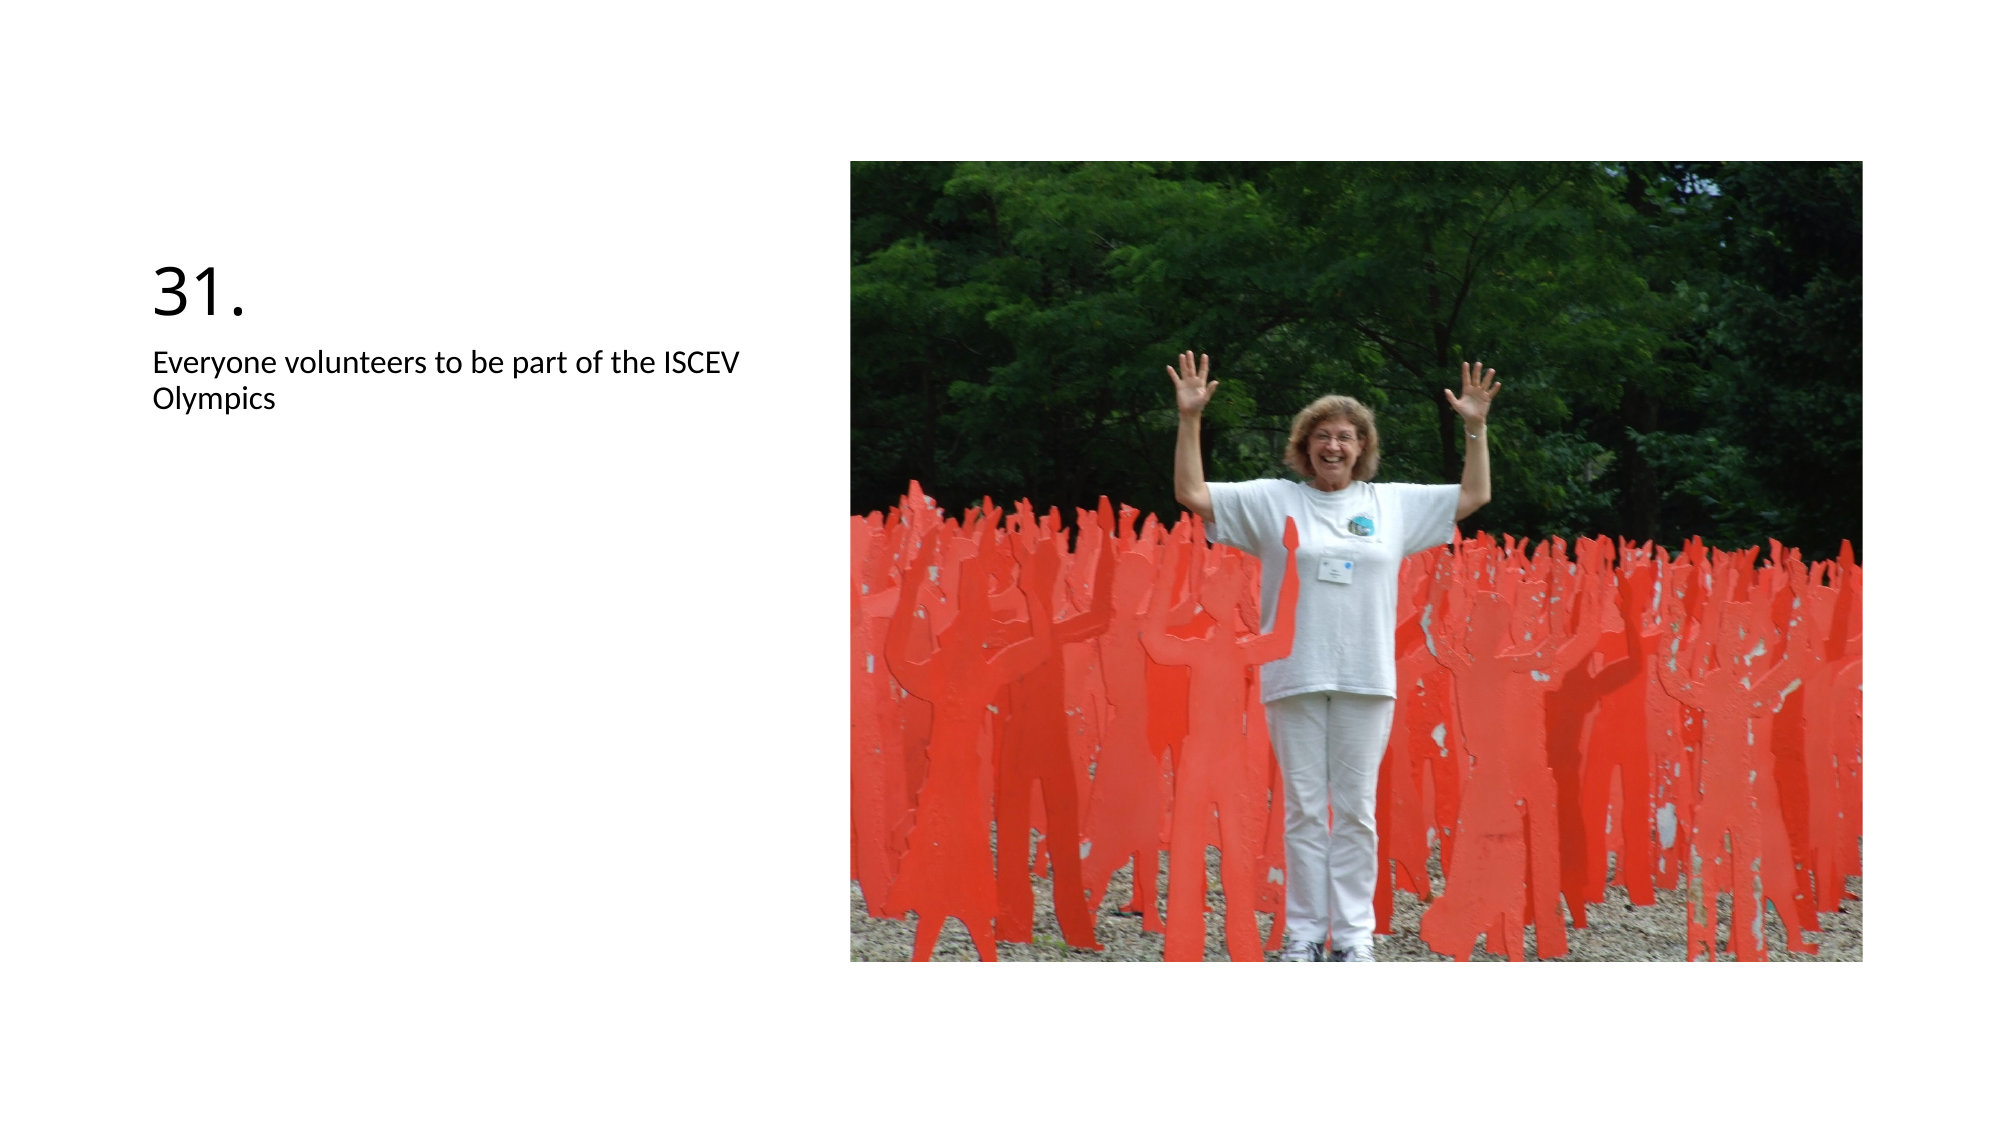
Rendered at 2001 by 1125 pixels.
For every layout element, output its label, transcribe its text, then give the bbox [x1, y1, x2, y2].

list Everyone volunteers to be part of the ISCEV Olympics [137, 337, 783, 963]
picture [850, 161, 1863, 962]
title 31. [137, 75, 783, 337]
